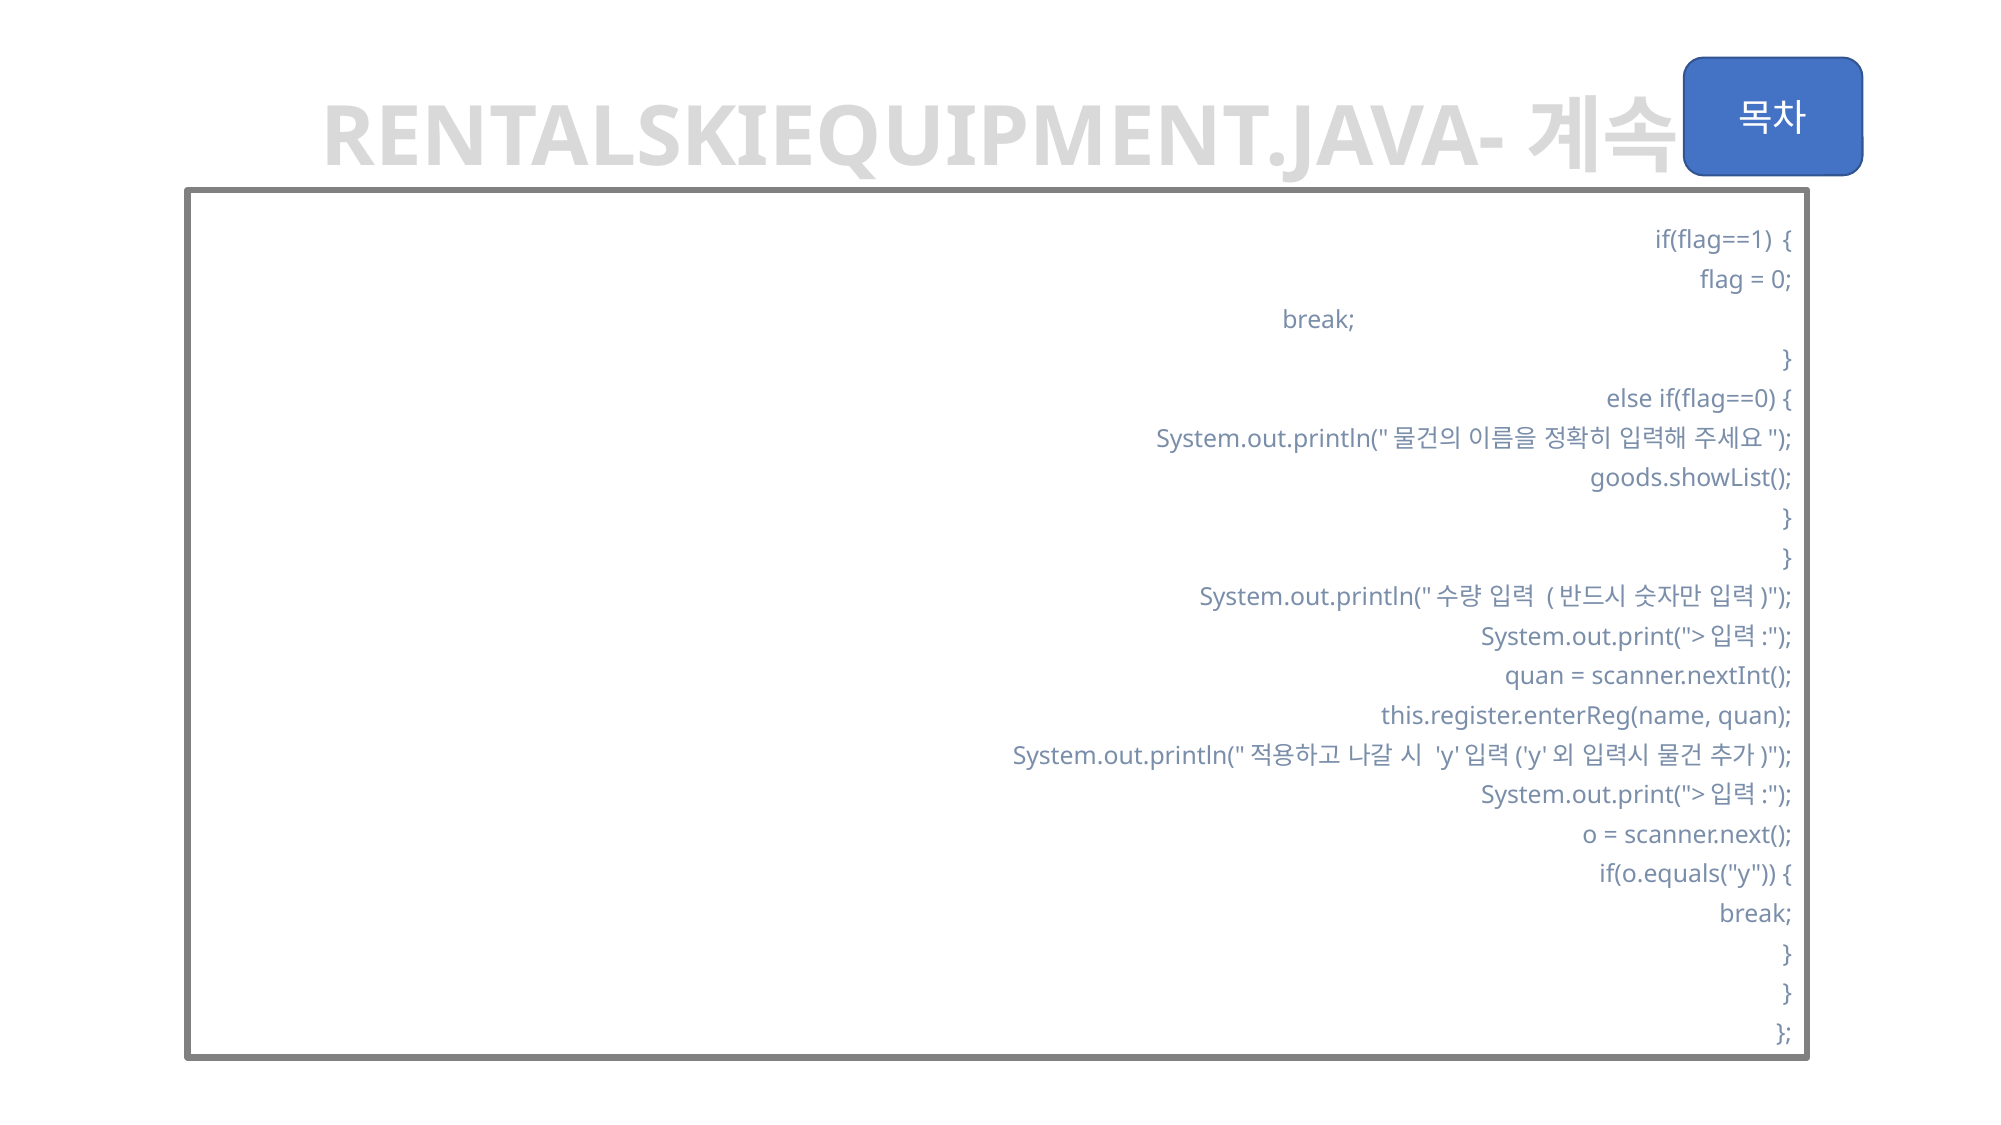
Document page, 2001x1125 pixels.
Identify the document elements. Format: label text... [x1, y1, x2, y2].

list if(flag==1) { flag = 0; break; } else if(flag==0) { System.out.println("물건의 이름을 정확히 입력해 주세요"); goods.showList(); } } System.out.println("수량 입력 (반드시 숫자만 입력)"); System.out.print(">입력:"); quan = scanner.nextInt(); this.register.enterReg(name, quan); System.out.println("적용하고 나갈 시 'y'입력('y'외 입력시 물건 추가)"); System.out.print(">입력:"); o = scanner.next(); if(o.equals("y")) { break; } } }; [187, 189, 1808, 1058]
title rentalskiequipment.java-계속 [186, 62, 1813, 190]
